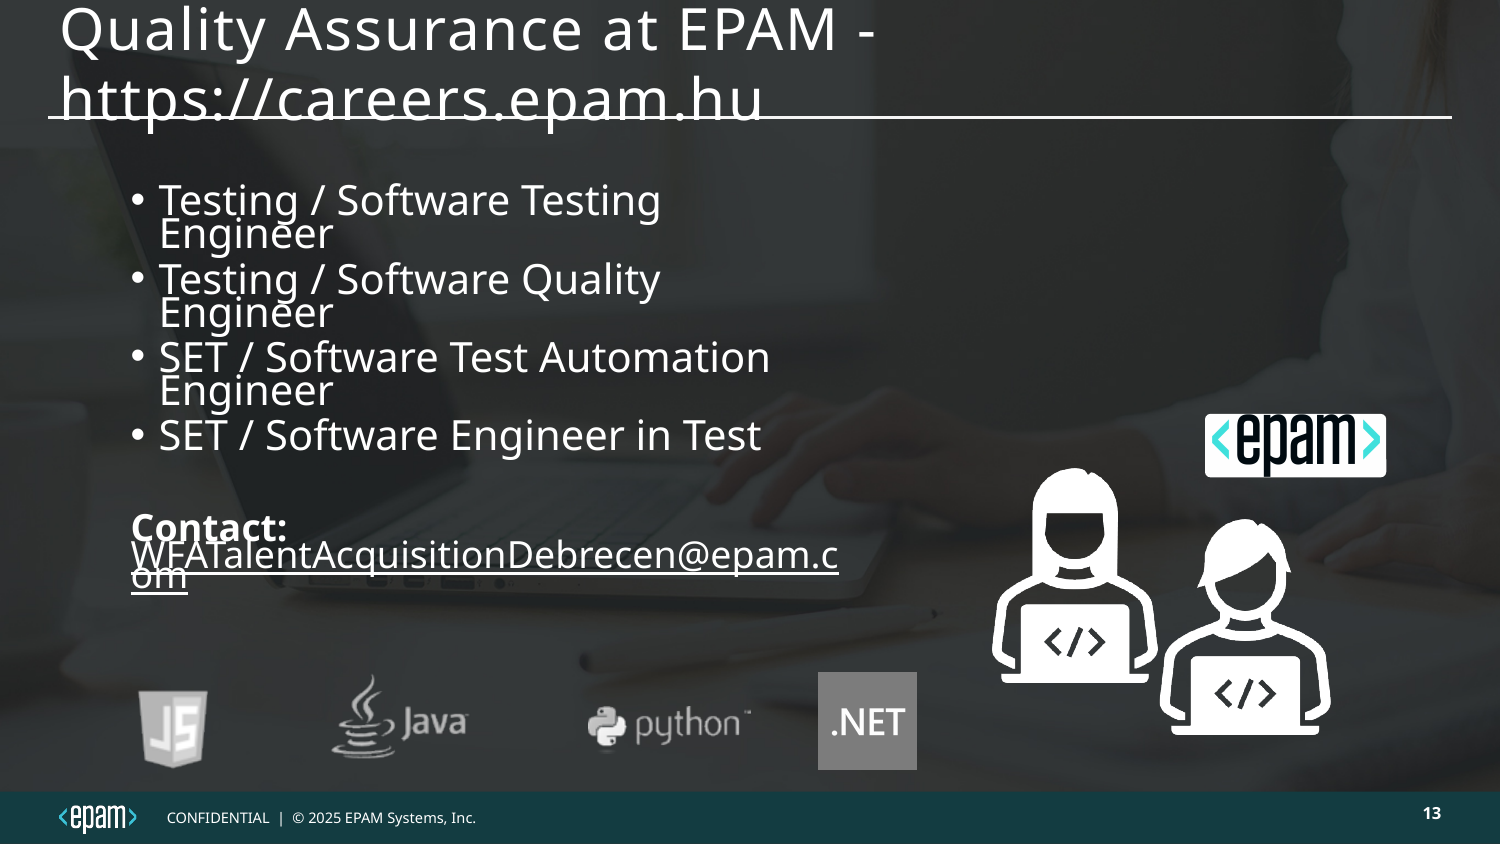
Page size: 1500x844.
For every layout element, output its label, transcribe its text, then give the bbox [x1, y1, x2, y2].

text_box CONFIDENTIAL | © 2025 EPAM Systems, Inc. [151, 801, 550, 835]
list Testing / Software Testing Engineer Testing / Software Quality Engineer SET / Software Test Automation Engineer SET / Software Engineer in Test Contact: WFATalentAcquisitionDebrecen@epam.com [130, 190, 844, 514]
title Quality Assurance at EPAM - https://careers.epam.hu [59, 37, 1442, 87]
picture [0, 0, 1500, 791]
slide_number 13 [1216, 791, 1442, 844]
